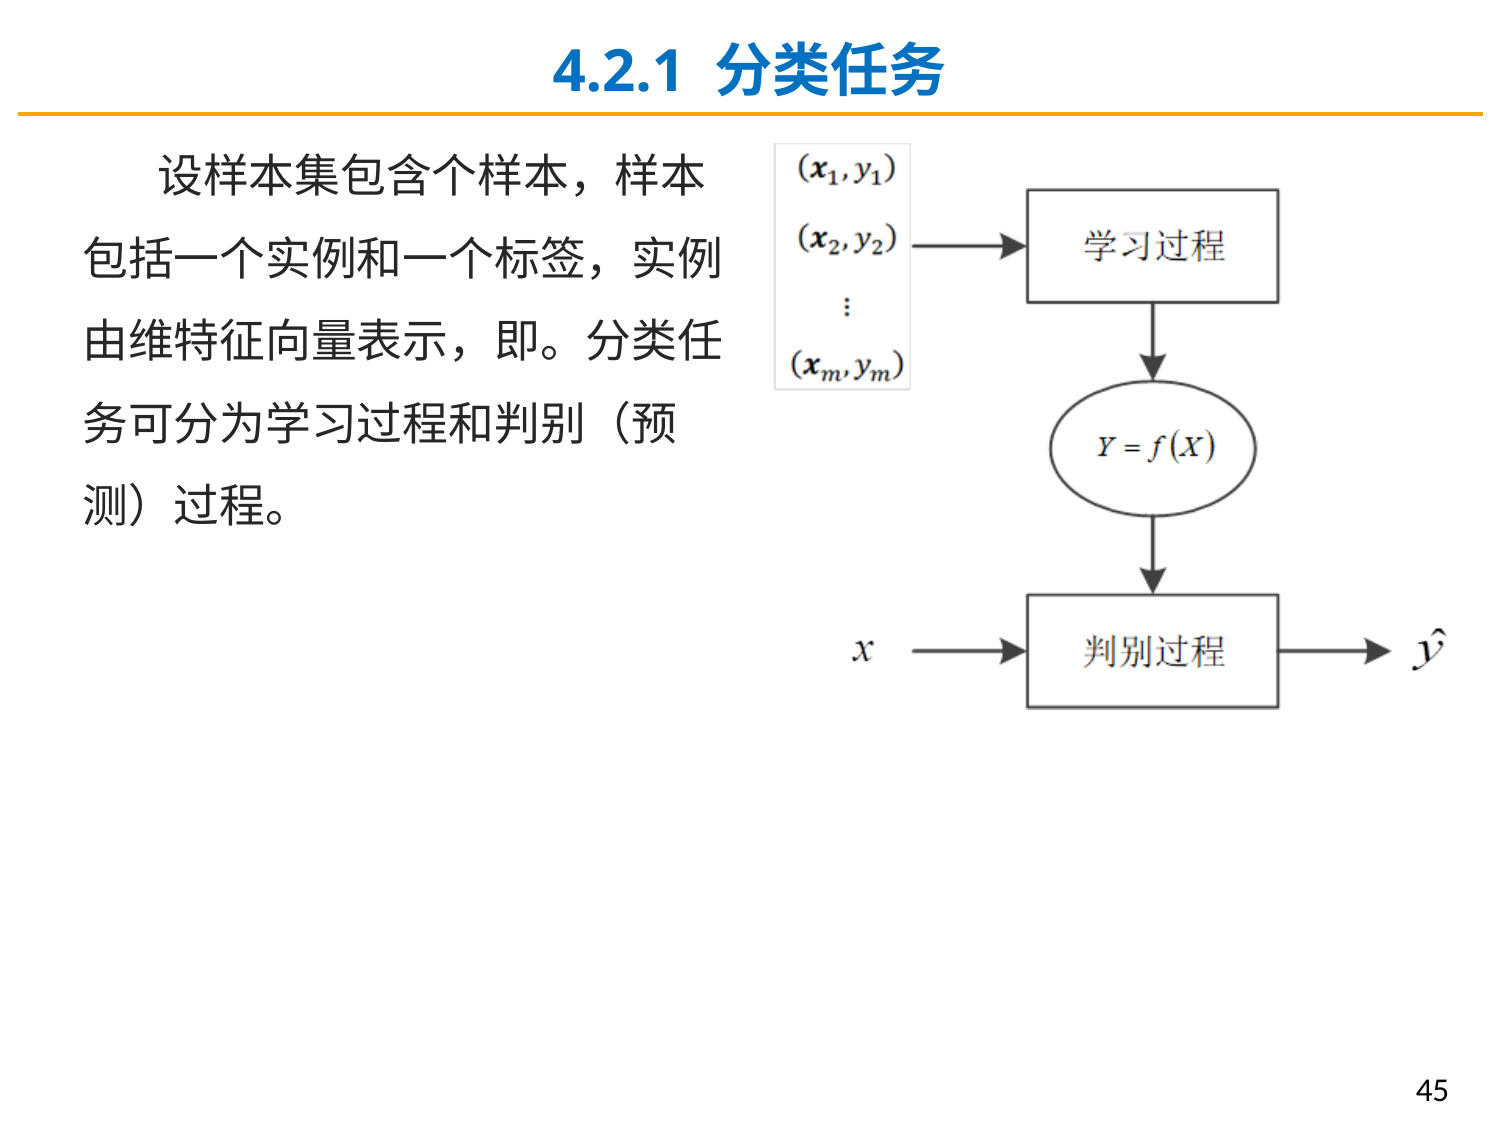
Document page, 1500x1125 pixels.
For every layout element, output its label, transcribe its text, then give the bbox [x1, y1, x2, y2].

text_box 4.2.1 分类任务 [0, 25, 1500, 111]
text_box 45 [1114, 1060, 1465, 1106]
picture [754, 143, 1500, 710]
